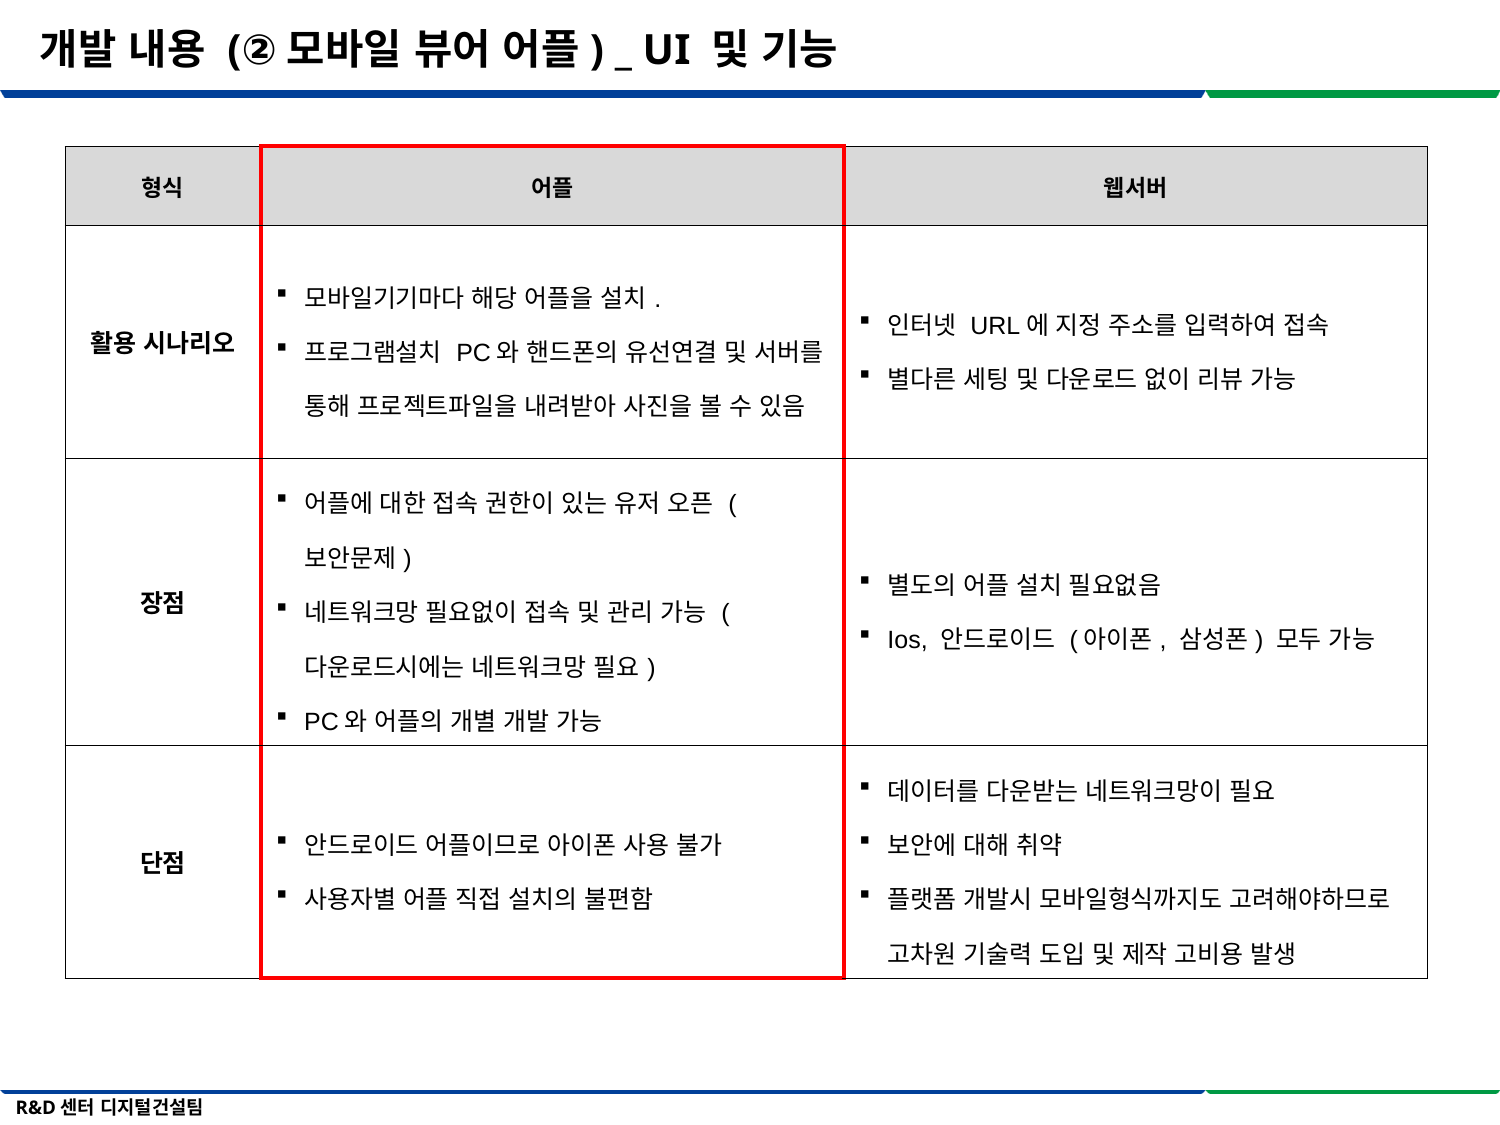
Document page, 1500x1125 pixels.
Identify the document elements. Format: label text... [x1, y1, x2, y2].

table_cell 인터넷 URL에 지정 주소를 입력하여 접속 별다른 세팅 및 다운로드 없이 리뷰 가능 [846, 226, 1427, 458]
table_cell 단점 [66, 746, 259, 978]
table_cell 안드로이드 어플이므로 아이폰 사용 불가 사용자별 어플 직접 설치의 불편함 [263, 746, 842, 976]
table_cell 별도의 어플 설치 필요없음 Ios, 안드로이드 (아이폰, 삼성폰) 모두 가능 [846, 459, 1427, 745]
text_box 개발 내용 (②모바일 뷰어 어플) _ UI 및 기능 [25, 15, 1416, 81]
table_header 웹서버 [846, 147, 1427, 225]
table_cell 모바일기기마다 해당 어플을 설치. 프로그램설치 PC와 핸드폰의 유선연결 및 서버를 통해 프로젝트파일을 내려받아 사진을 볼 수 있음 [263, 226, 842, 458]
table_cell 활용 시나리오 [66, 226, 259, 458]
table_cell 데이터를 다운받는 네트워크망이 필요 보안에 대해 취약 플랫폼 개발시 모바일형식까지도 고려해야하므로 고차원 기술력 도입 및 제작 고비용 발생 [846, 746, 1427, 978]
table_cell 어플에 대한 접속 권한이 있는 유저 오픈 (보안문제) 네트워크망 필요없이 접속 및 관리 가능 (다운로드시에는 네트워크망 필요) PC와 어플의 개별 개발 가능 [263, 459, 842, 745]
picture [0, 1090, 1500, 1094]
table_cell 장점 [66, 459, 259, 745]
table_header 형식 [66, 147, 259, 225]
picture [0, 90, 1500, 98]
table_header 어플 [263, 148, 842, 225]
